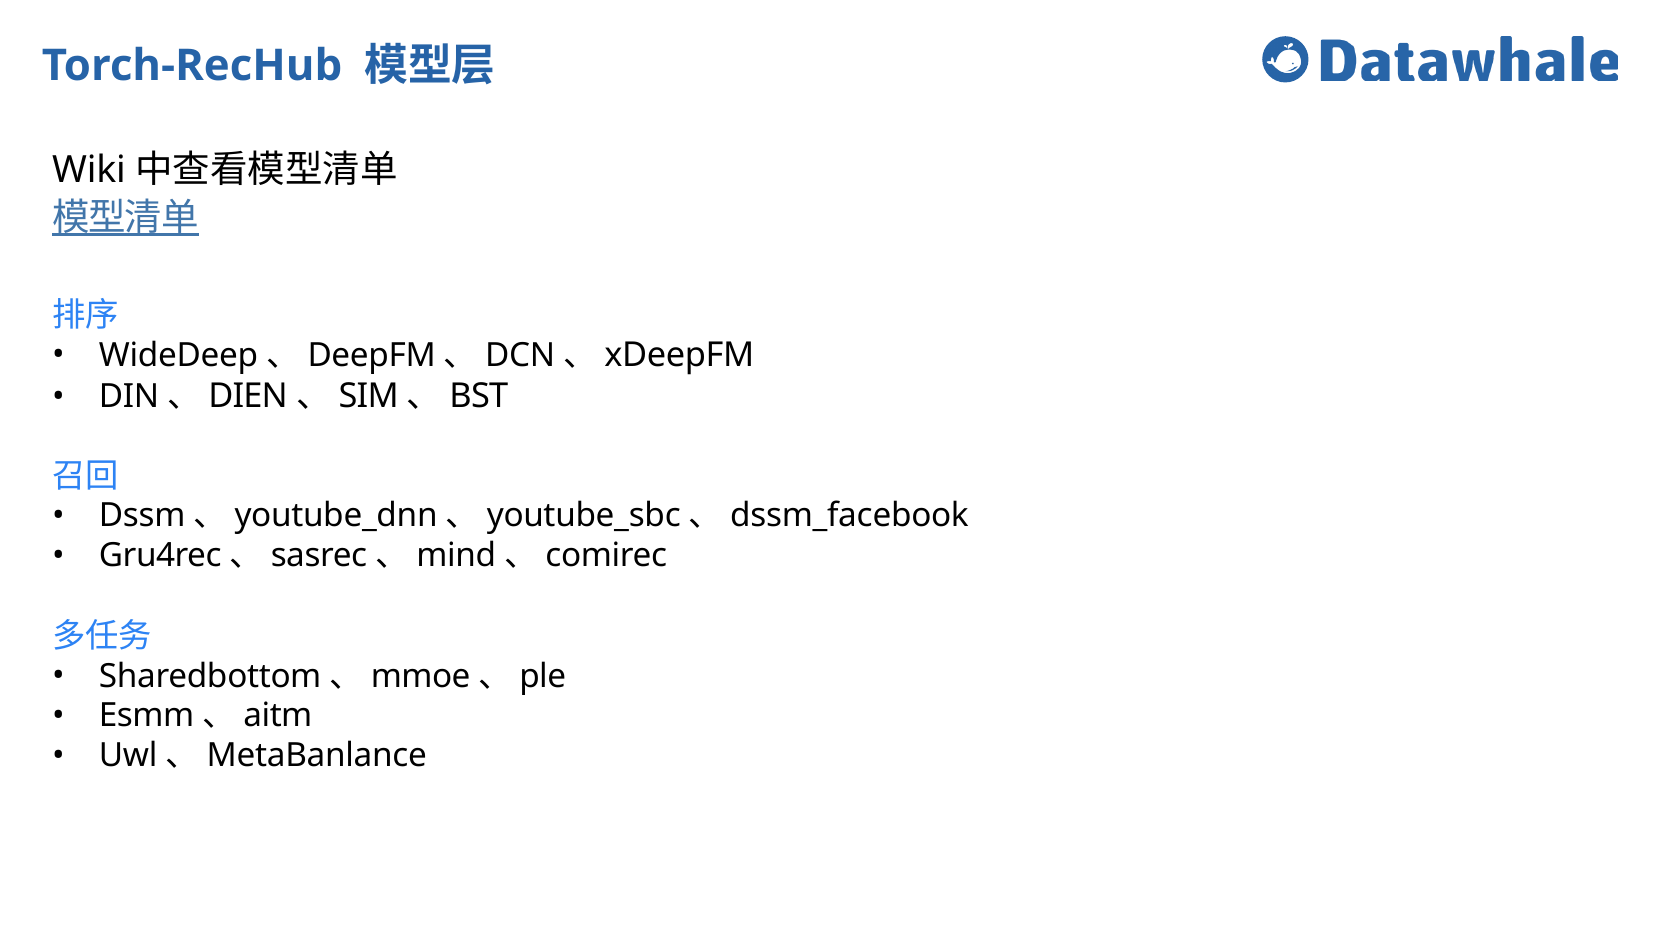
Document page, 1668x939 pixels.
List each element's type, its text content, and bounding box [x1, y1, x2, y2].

text_box Wiki中查看模型清单 模型清单 排序 WideDeep、DeepFM、DCN、xDeepFM DIN、DIEN、SIM、BST 召回 Dssm、youtube_dnn、youtube_sbc、dssm_facebook Gru4rec、sasrec、mind、comirec 多任务 Sharedbottom、mmoe、ple Esmm、aitm Uwl、MetaBanlance [50, 143, 1021, 774]
text_box Torch-RecHub 模型层 [41, 26, 1203, 90]
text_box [1262, 36, 1618, 83]
